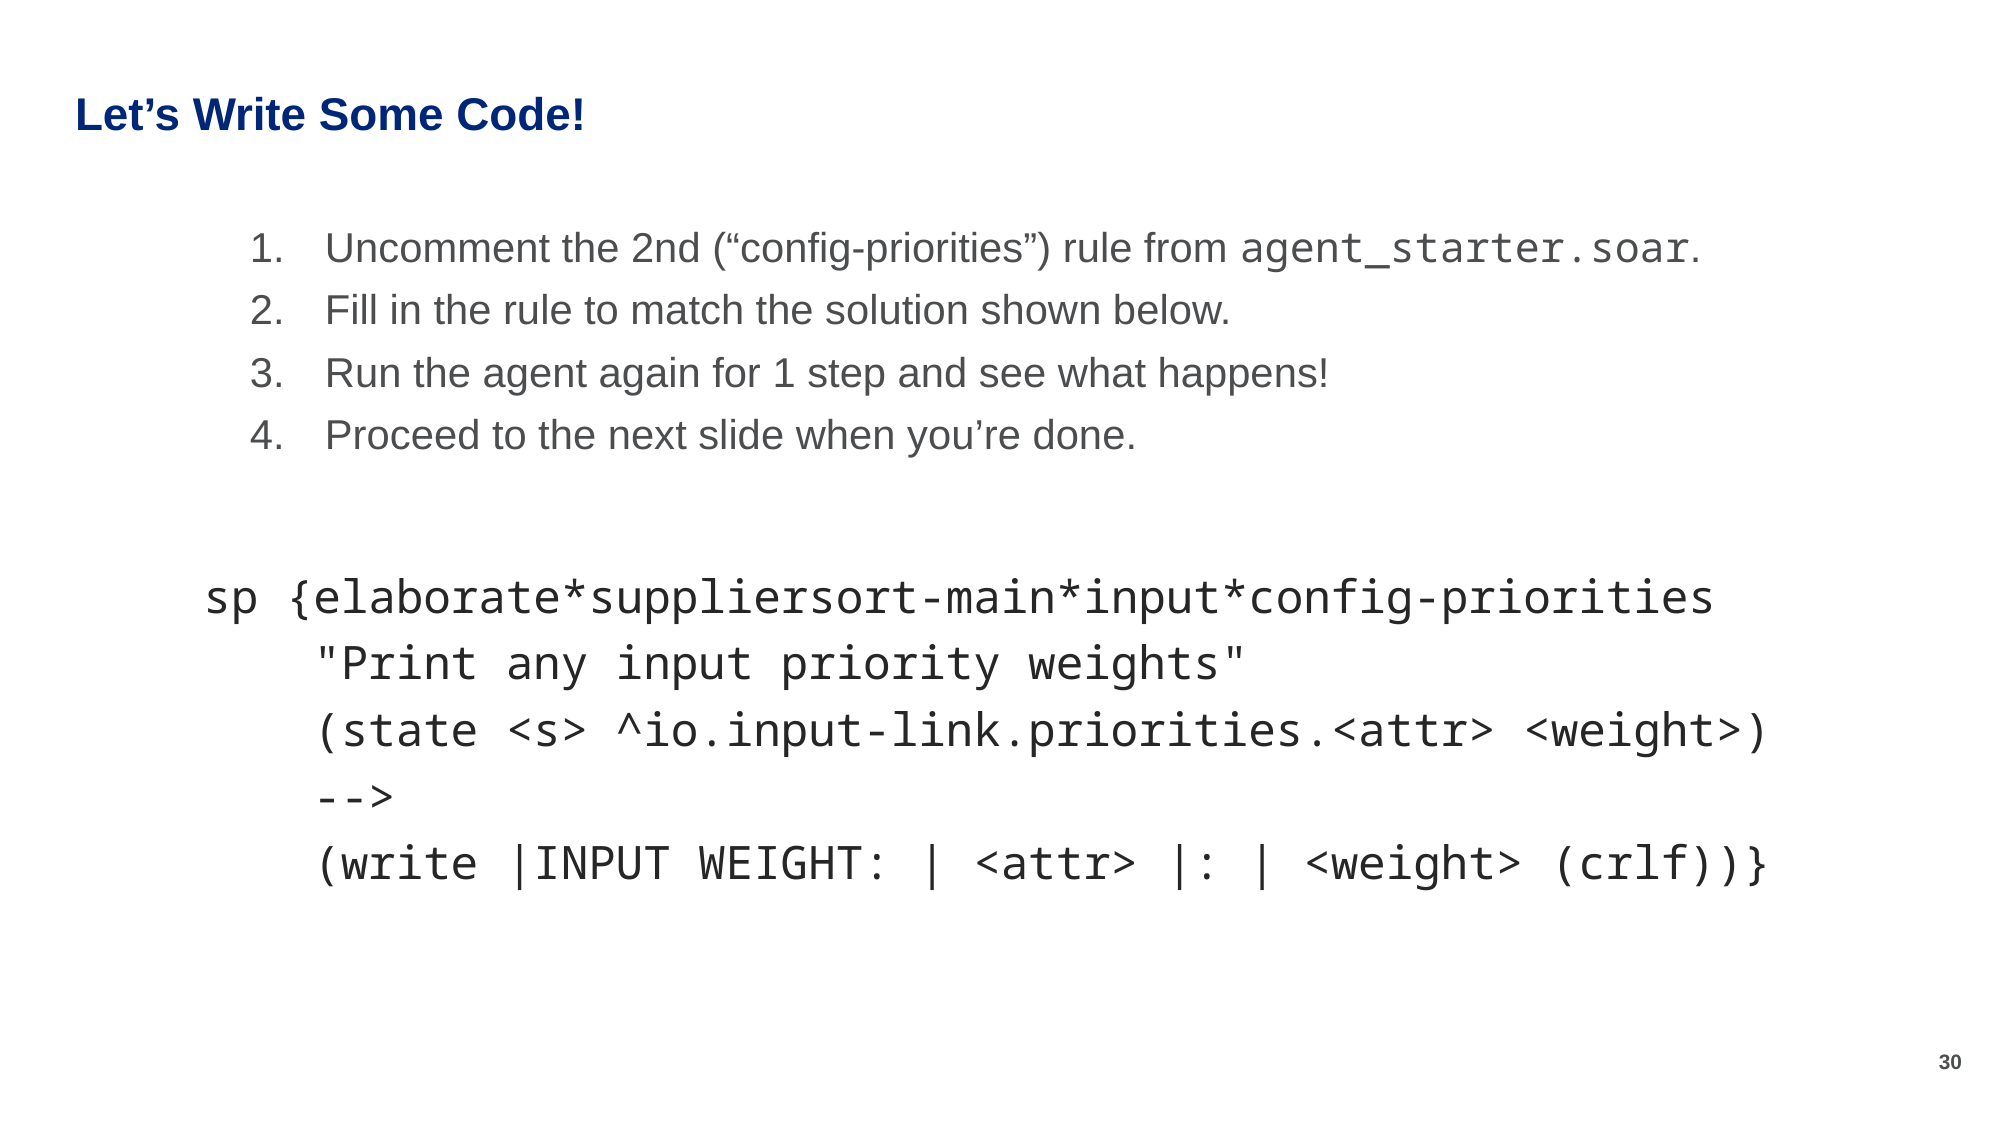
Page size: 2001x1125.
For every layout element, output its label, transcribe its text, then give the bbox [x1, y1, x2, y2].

text_box sp {elaborate*suppliersort-main*input*config-priorities "Print any input priority weights" (state <s> ^io.input-link.priorities.<attr> <weight>) --> (write |INPUT WEIGHT: | <attr> |: | <weight> (crlf))} [203, 567, 1797, 905]
title Let’s Write Some Code! [75, 91, 1650, 142]
list Uncomment the 2nd (“config-priorities”) rule from agent_starter.soar. Fill in the rule to match the solution shown below. Run the agent again for 1 step and see what happens! Proceed to the next slide when you’re done. [249, 220, 1794, 558]
